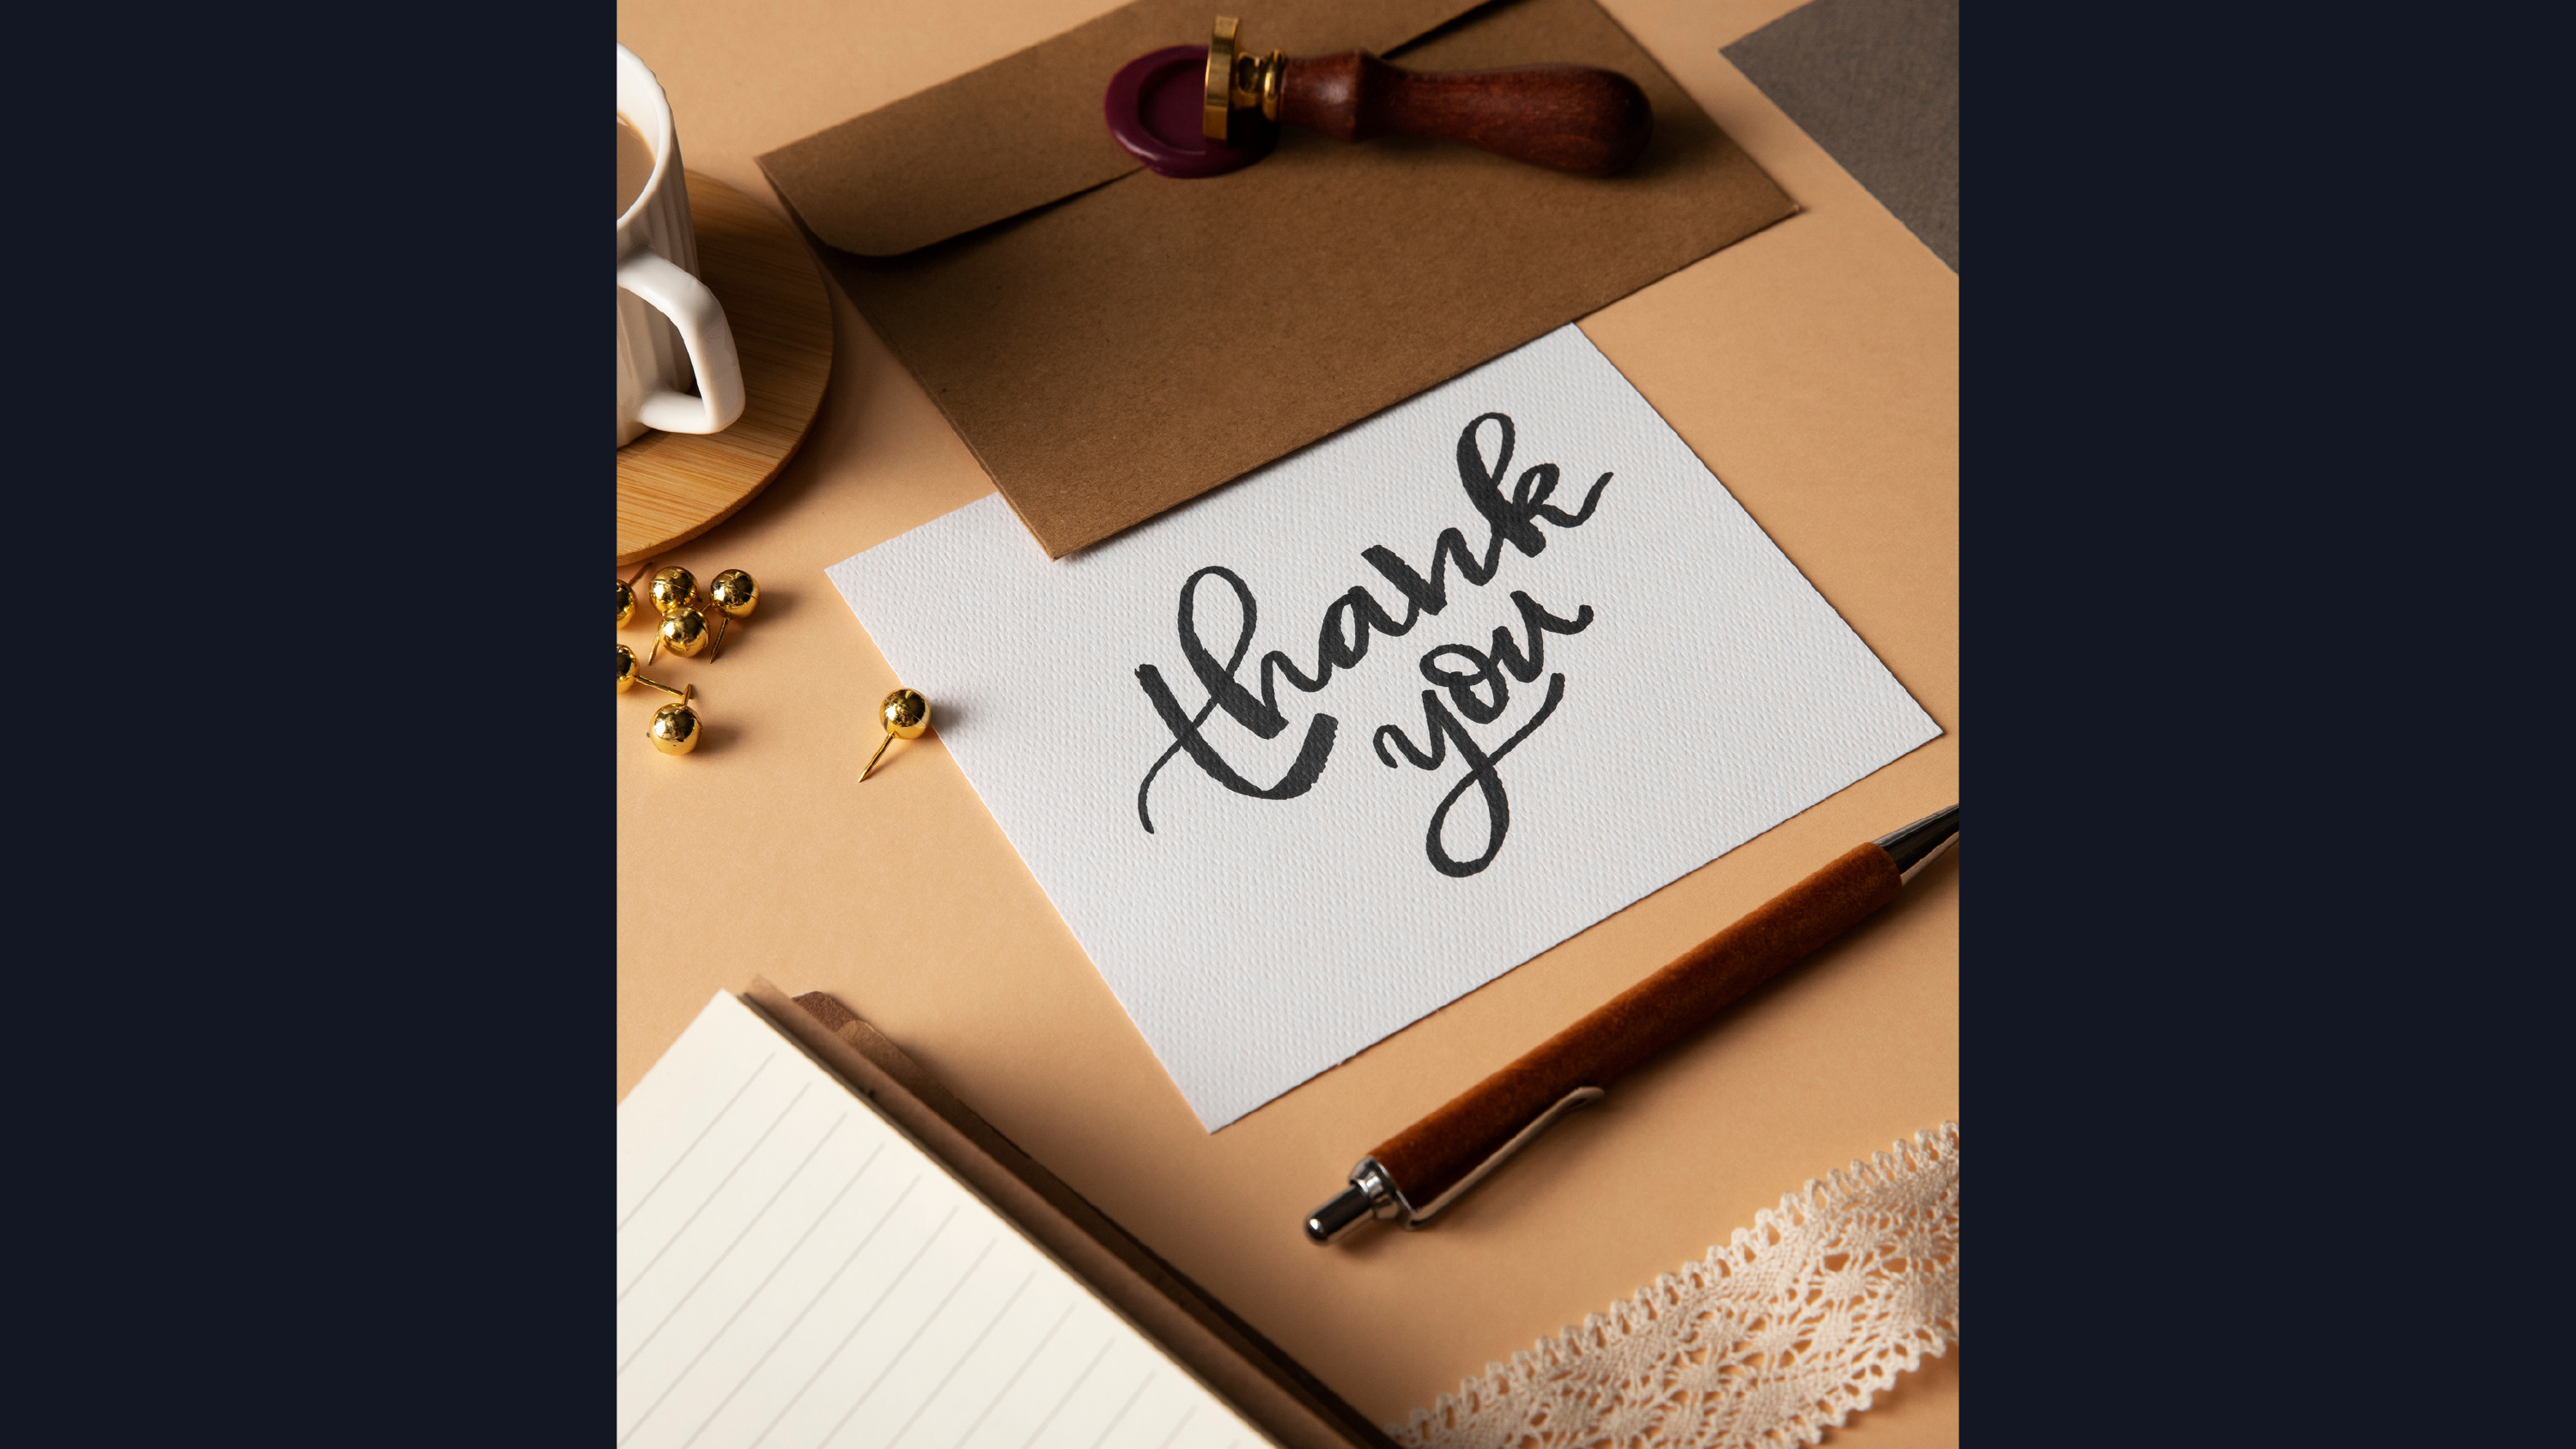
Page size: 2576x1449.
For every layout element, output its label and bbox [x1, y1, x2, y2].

picture [617, 0, 1959, 1449]
